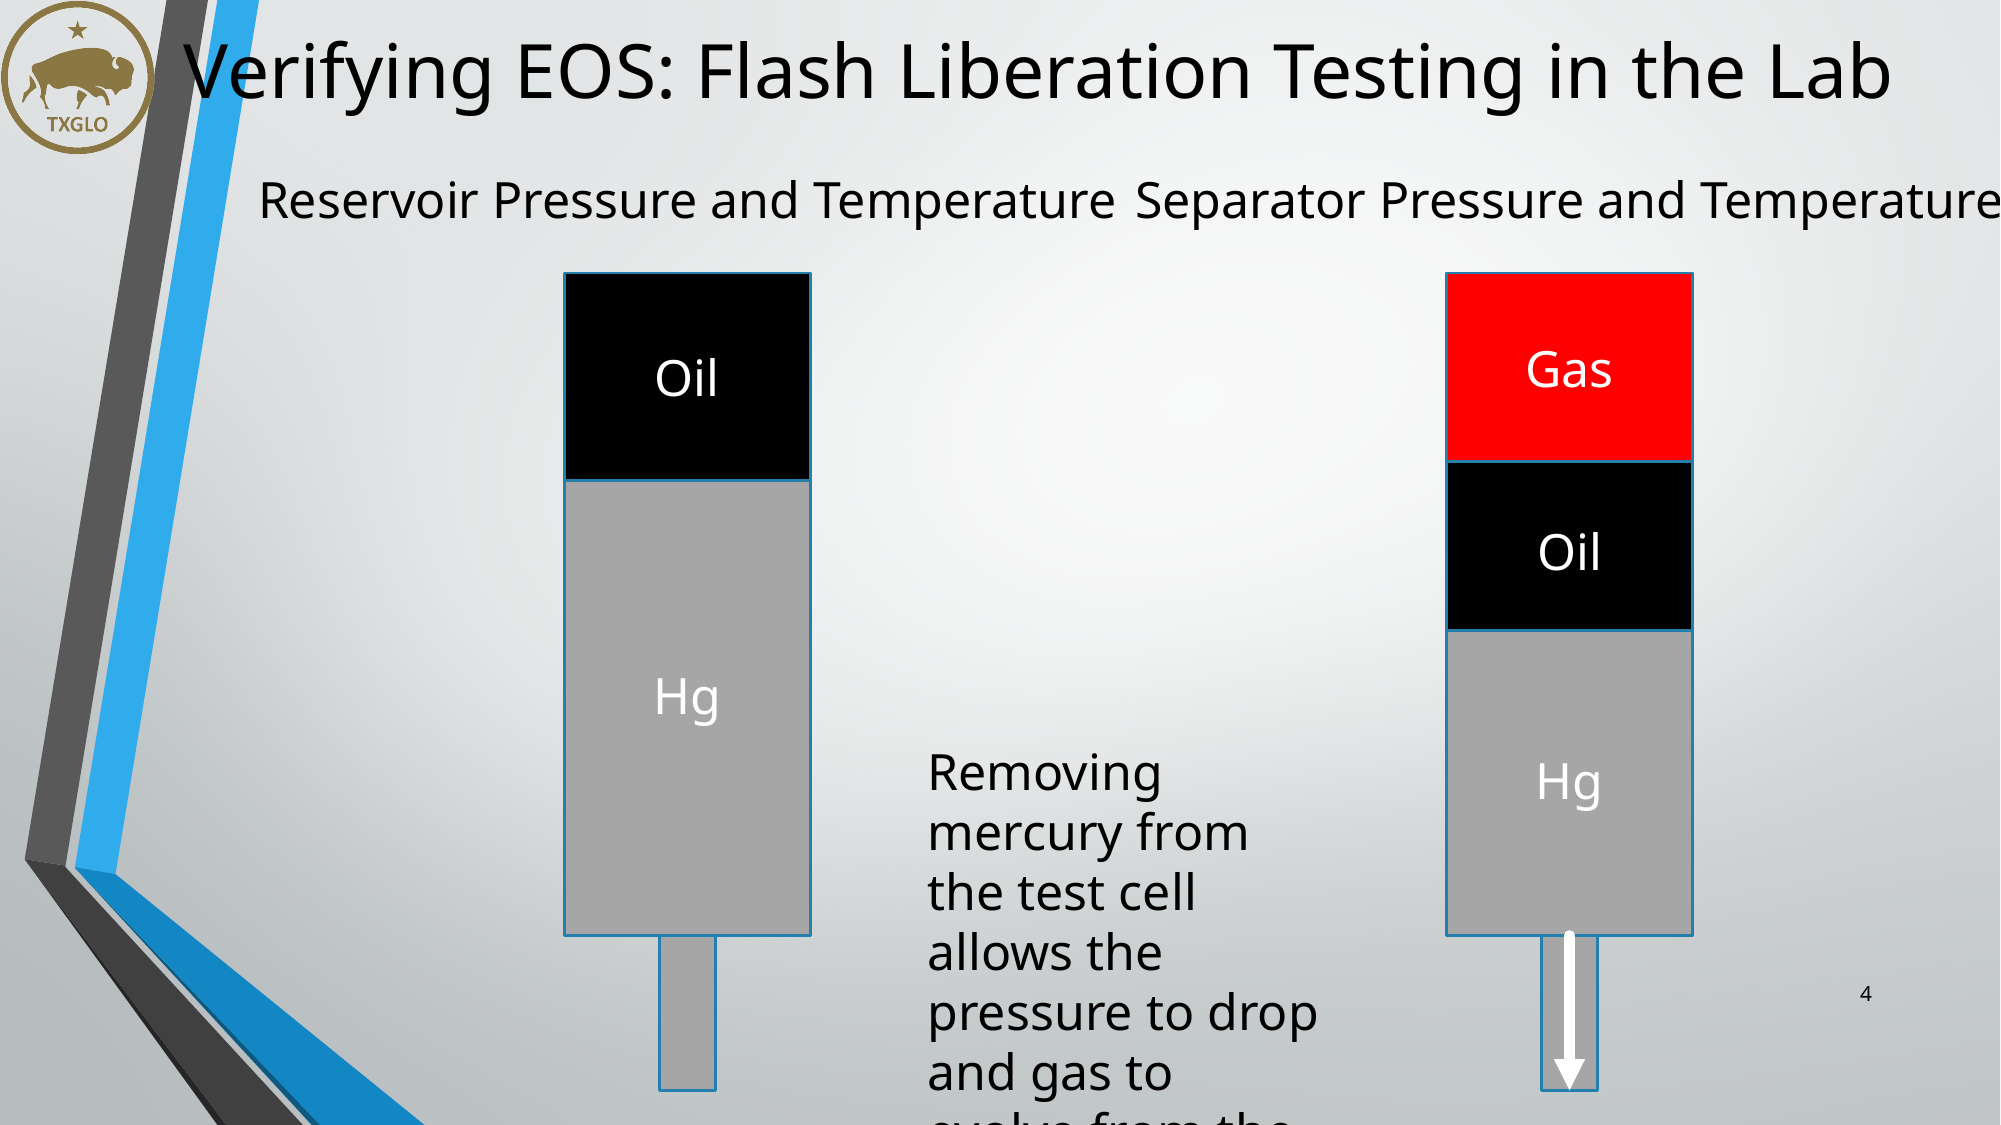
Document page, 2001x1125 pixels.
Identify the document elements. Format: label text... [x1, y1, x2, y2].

text_box [1445, 272, 1694, 463]
picture [0, 0, 155, 156]
text_box Reservoir Pressure and Temperature [243, 161, 1120, 237]
text_box [563, 272, 812, 479]
text_box Verifying EOS: Flash Liberation Testing in the Lab [169, 15, 1910, 121]
text_box [1540, 934, 1599, 1092]
text_box [563, 479, 812, 937]
text_box [1445, 463, 1694, 629]
text_box [658, 934, 717, 1092]
text_box Hg [638, 657, 736, 733]
text_box Removing mercury from the test cell allows the pressure to drop and gas to evolve from the oil [912, 733, 1341, 1125]
slide_number 4 [1796, 965, 1887, 1025]
text_box Hg [1520, 741, 1619, 817]
text_box Oil [1522, 513, 1617, 588]
text_box [1445, 629, 1694, 937]
text_box Oil [639, 338, 735, 414]
text_box Gas [1510, 330, 1629, 405]
text_box Separator Pressure and Temperature [1120, 161, 2000, 237]
